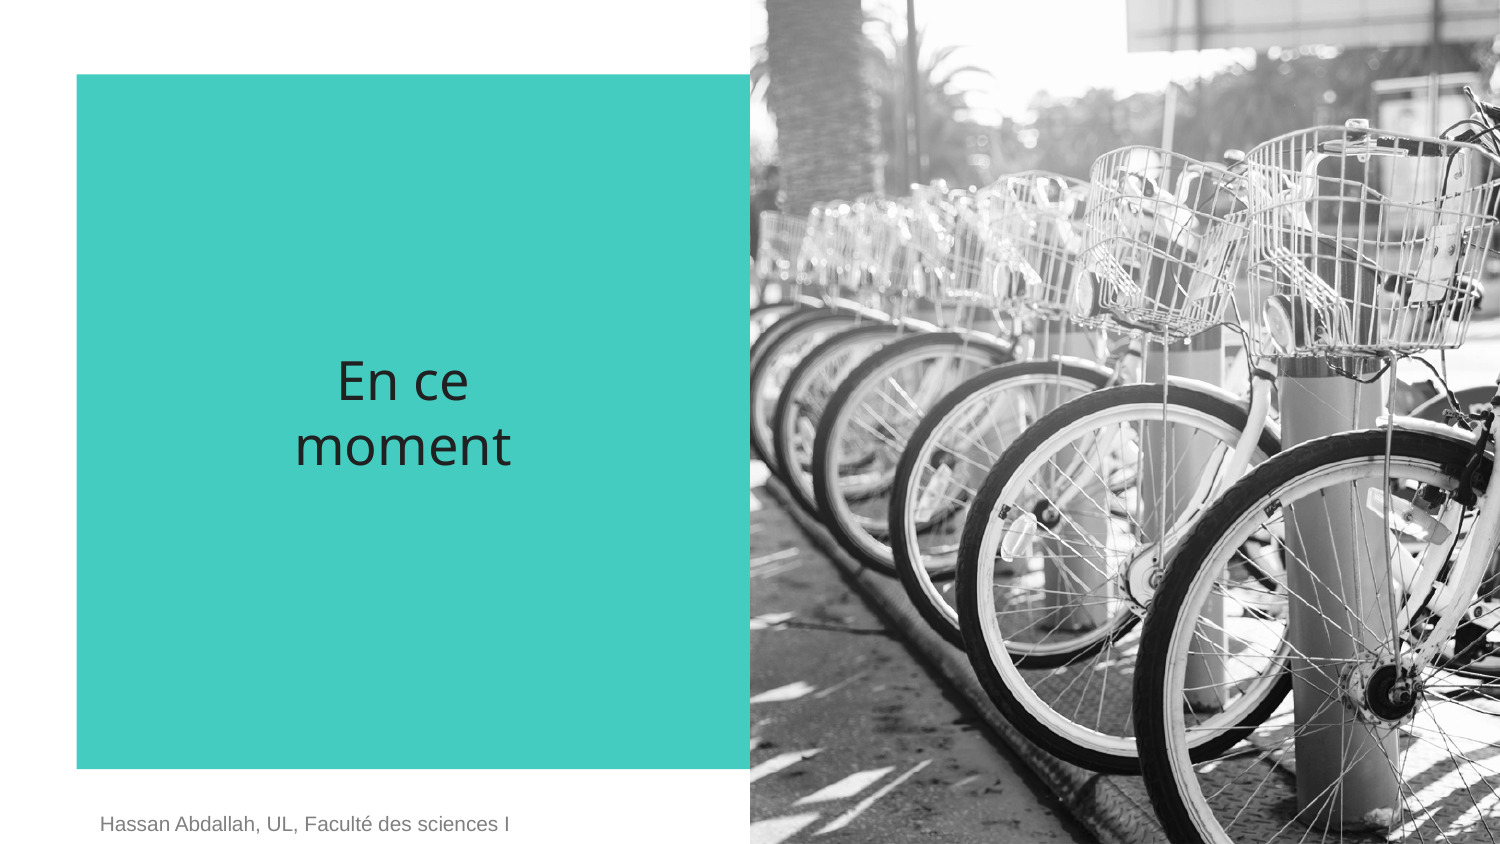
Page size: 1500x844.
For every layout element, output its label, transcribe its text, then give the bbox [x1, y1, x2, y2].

text_box Hassan Abdallah, UL, Faculté des sciences I [85, 803, 722, 844]
picture [749, 0, 1500, 844]
title En ce moment [233, 352, 574, 492]
